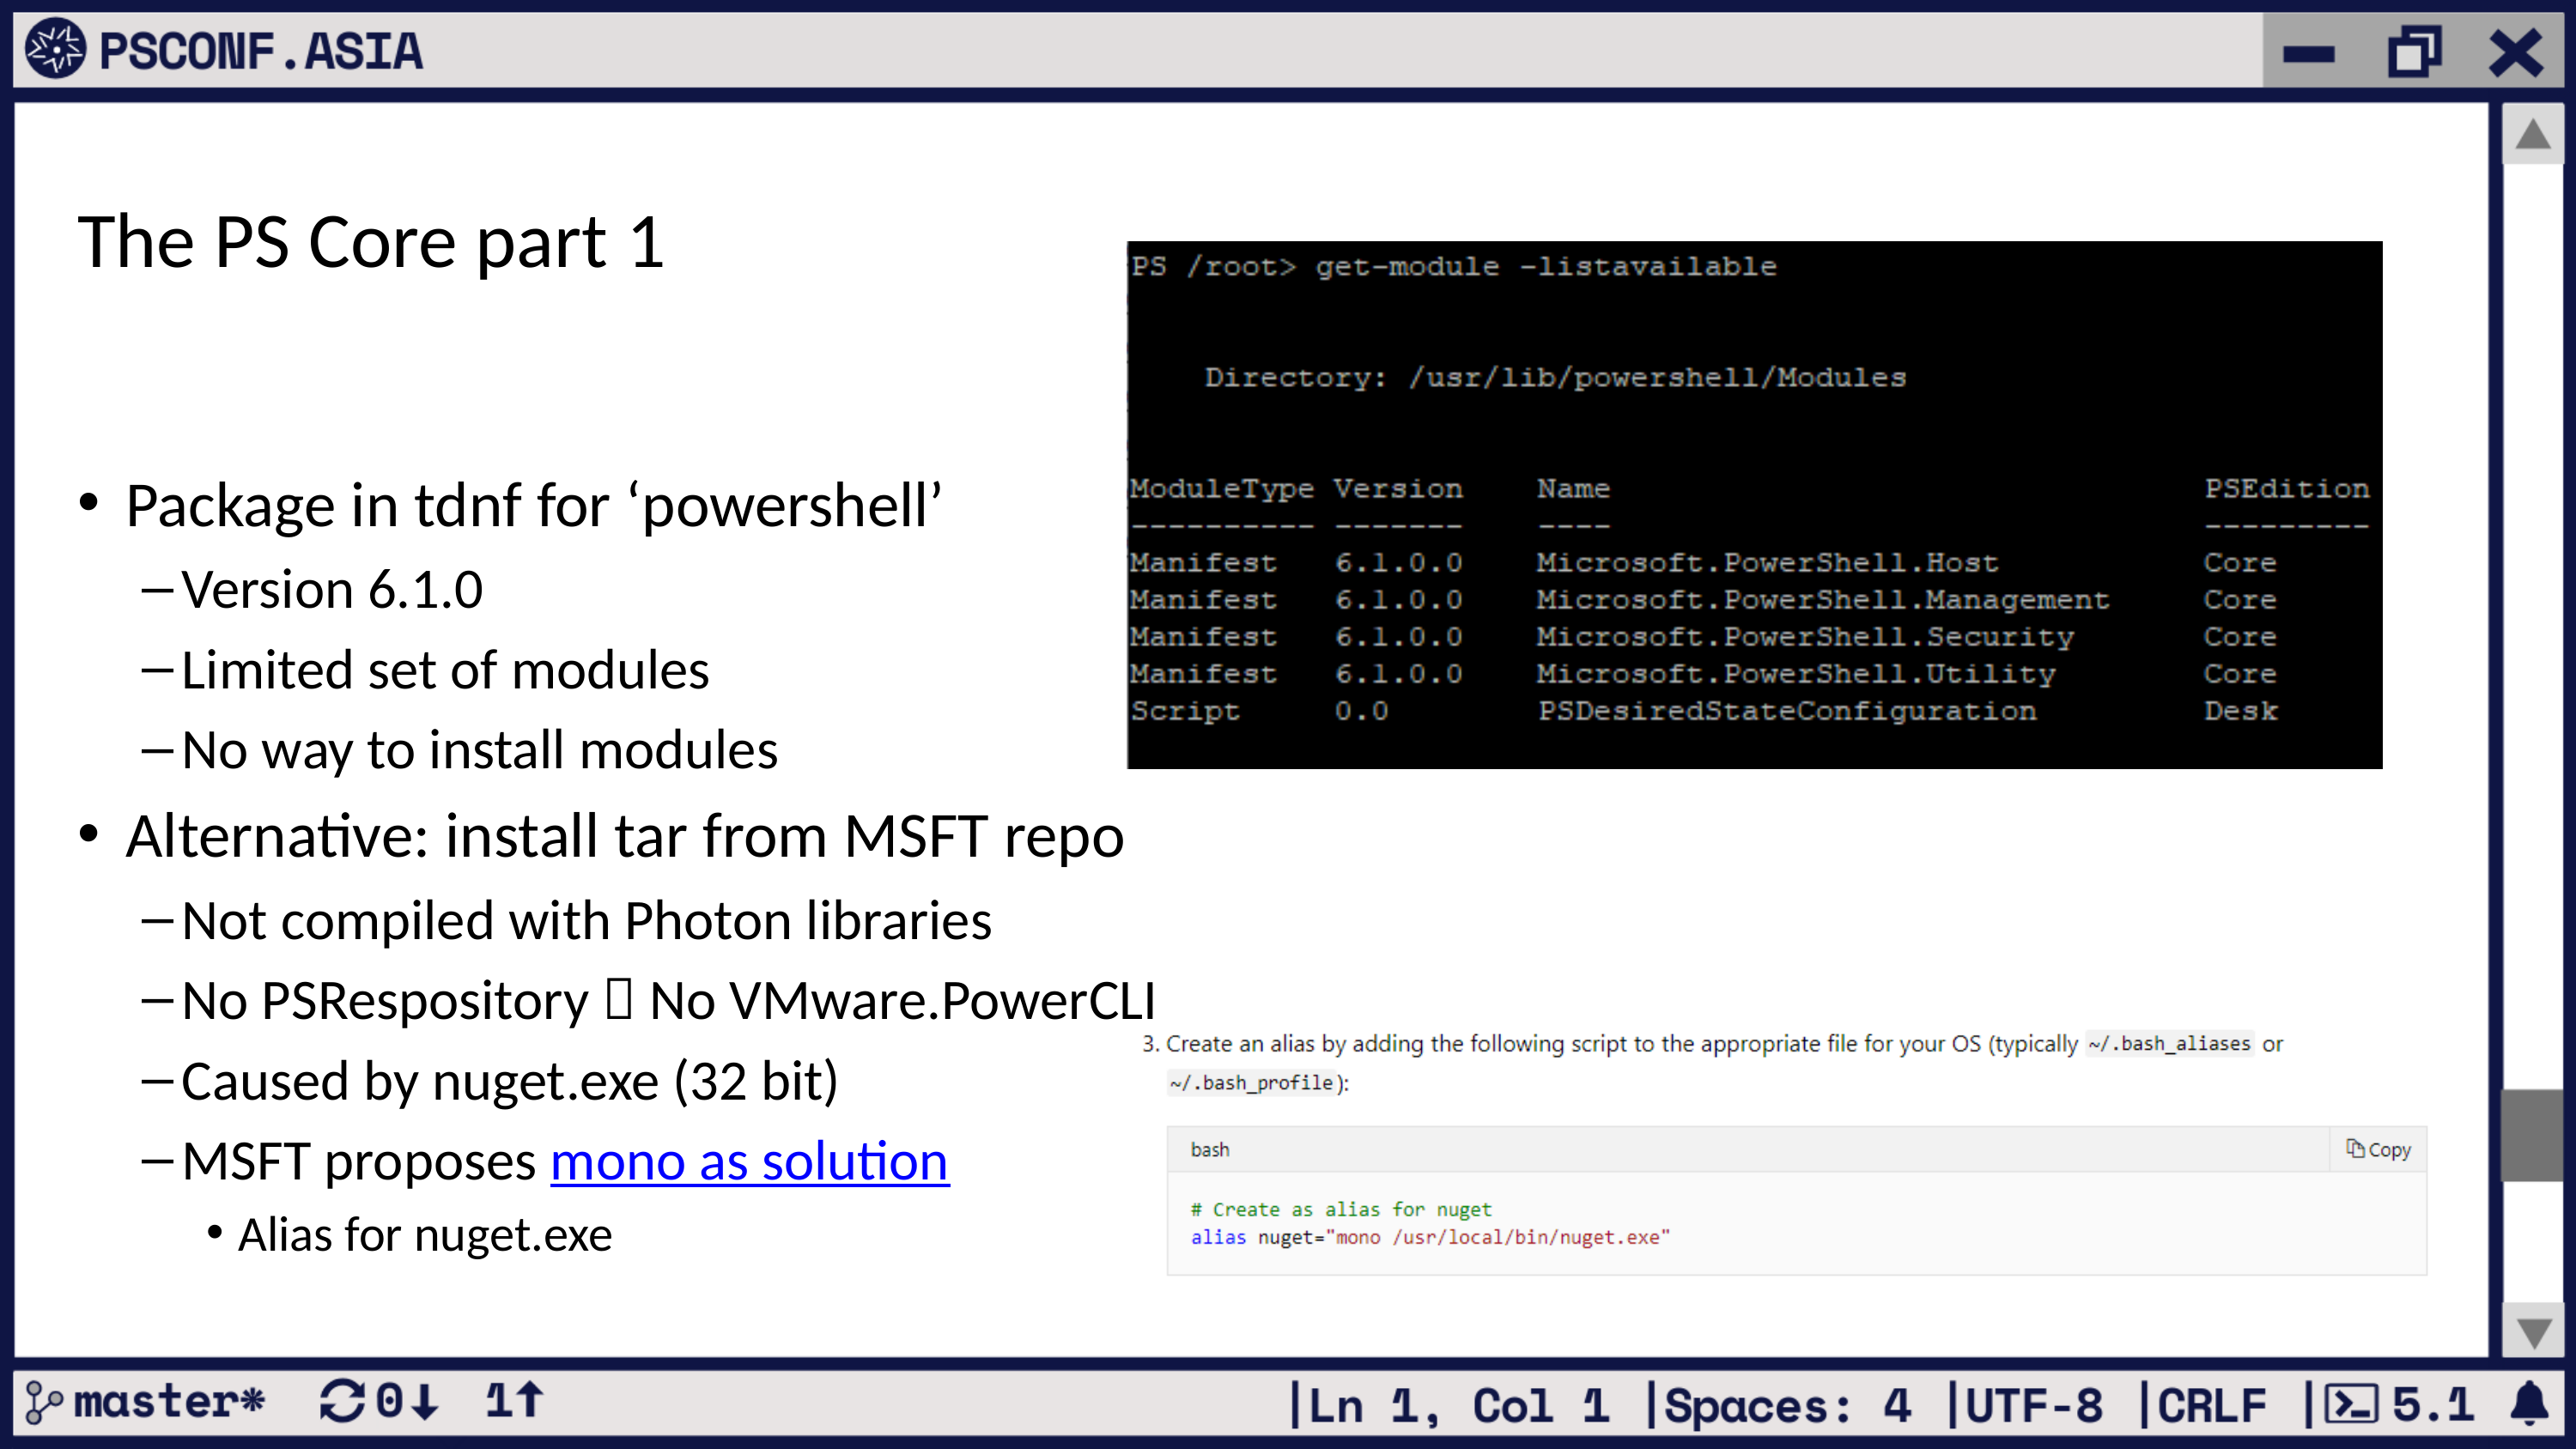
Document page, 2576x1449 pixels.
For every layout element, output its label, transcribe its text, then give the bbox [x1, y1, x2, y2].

list Package in tdnf for ‘powershell’ Version 6.1.0 Limited set of modules No way to install modules Alternative: install tar from MSFT repo Not compiled with Photon libraries No PSRespository  No VMware.PowerCLI Caused by nuget.exe (32 bit) MSFT proposes mono as solution Alias for nuget.exe [64, 456, 1417, 1282]
picture [0, 0, 2576, 1449]
title The PS Core part 1 [64, 155, 1224, 317]
